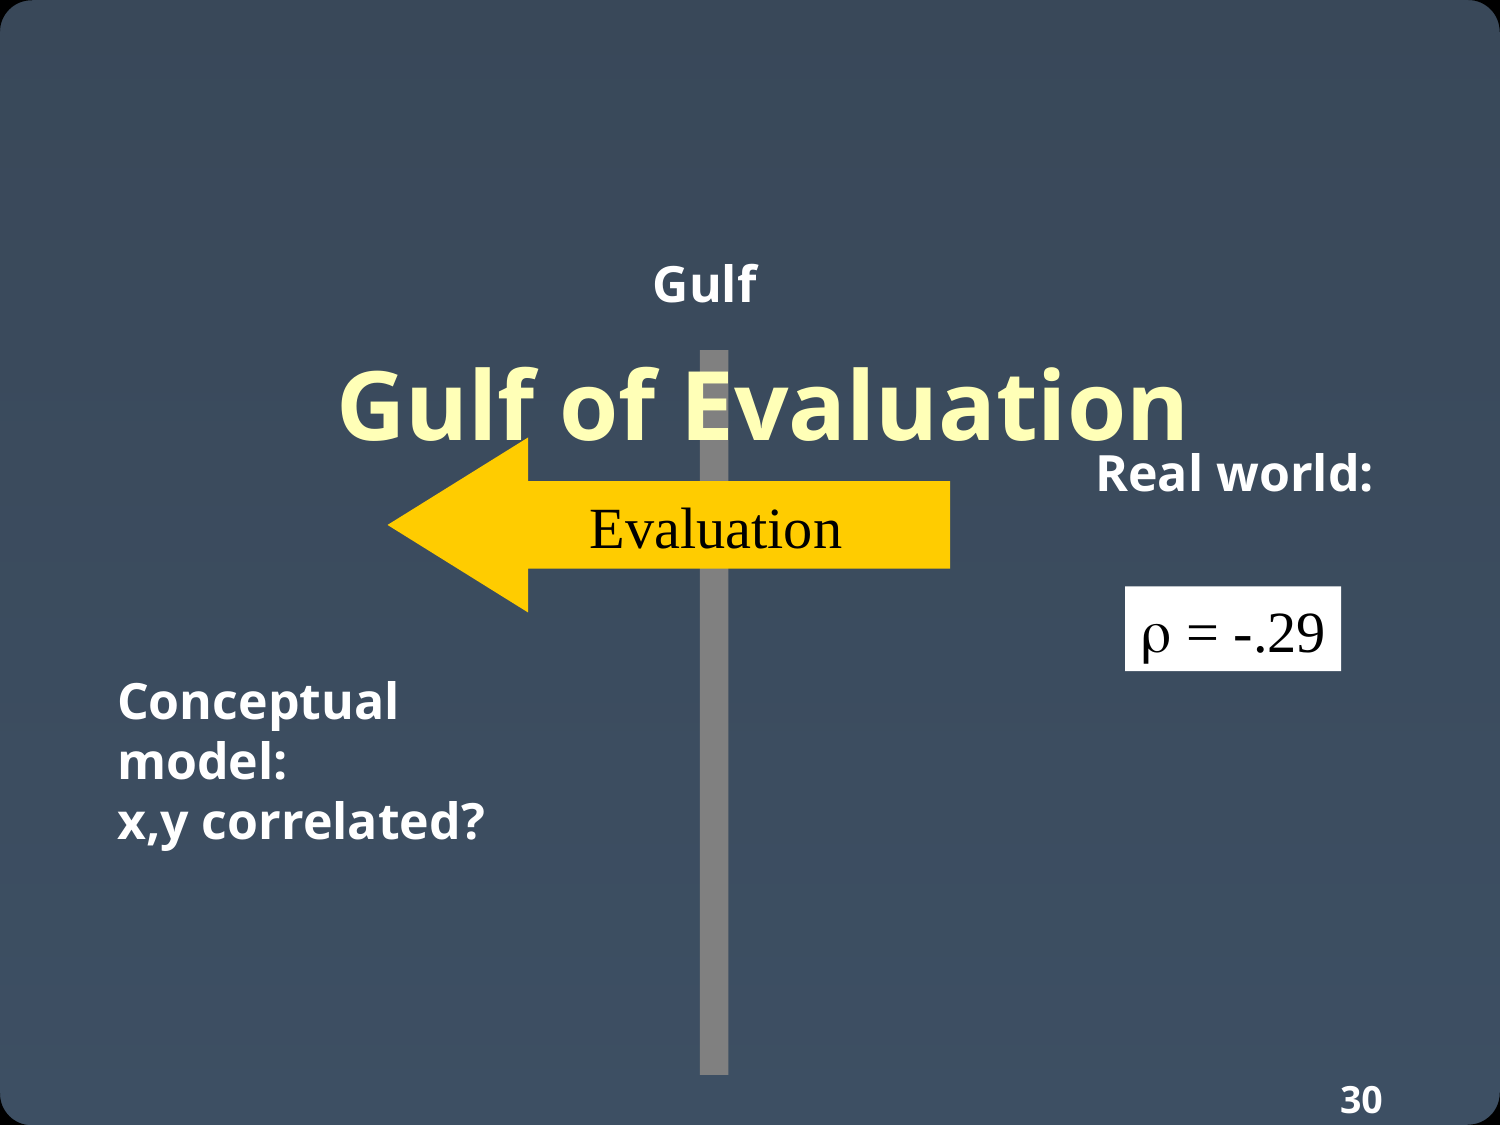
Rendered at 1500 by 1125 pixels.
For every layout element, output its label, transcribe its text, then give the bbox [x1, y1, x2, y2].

text_box [699, 621, 729, 1075]
text_box Conceptual model: x,y correlated? [102, 662, 501, 858]
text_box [387, 437, 951, 613]
text_box r = -.29 [1125, 586, 1342, 672]
text_box Gulf [638, 244, 772, 320]
slide_number 30 [1325, 1068, 1450, 1114]
title Gulf of Evaluation [75, 337, 1451, 506]
text_box Real world: [1080, 433, 1389, 569]
